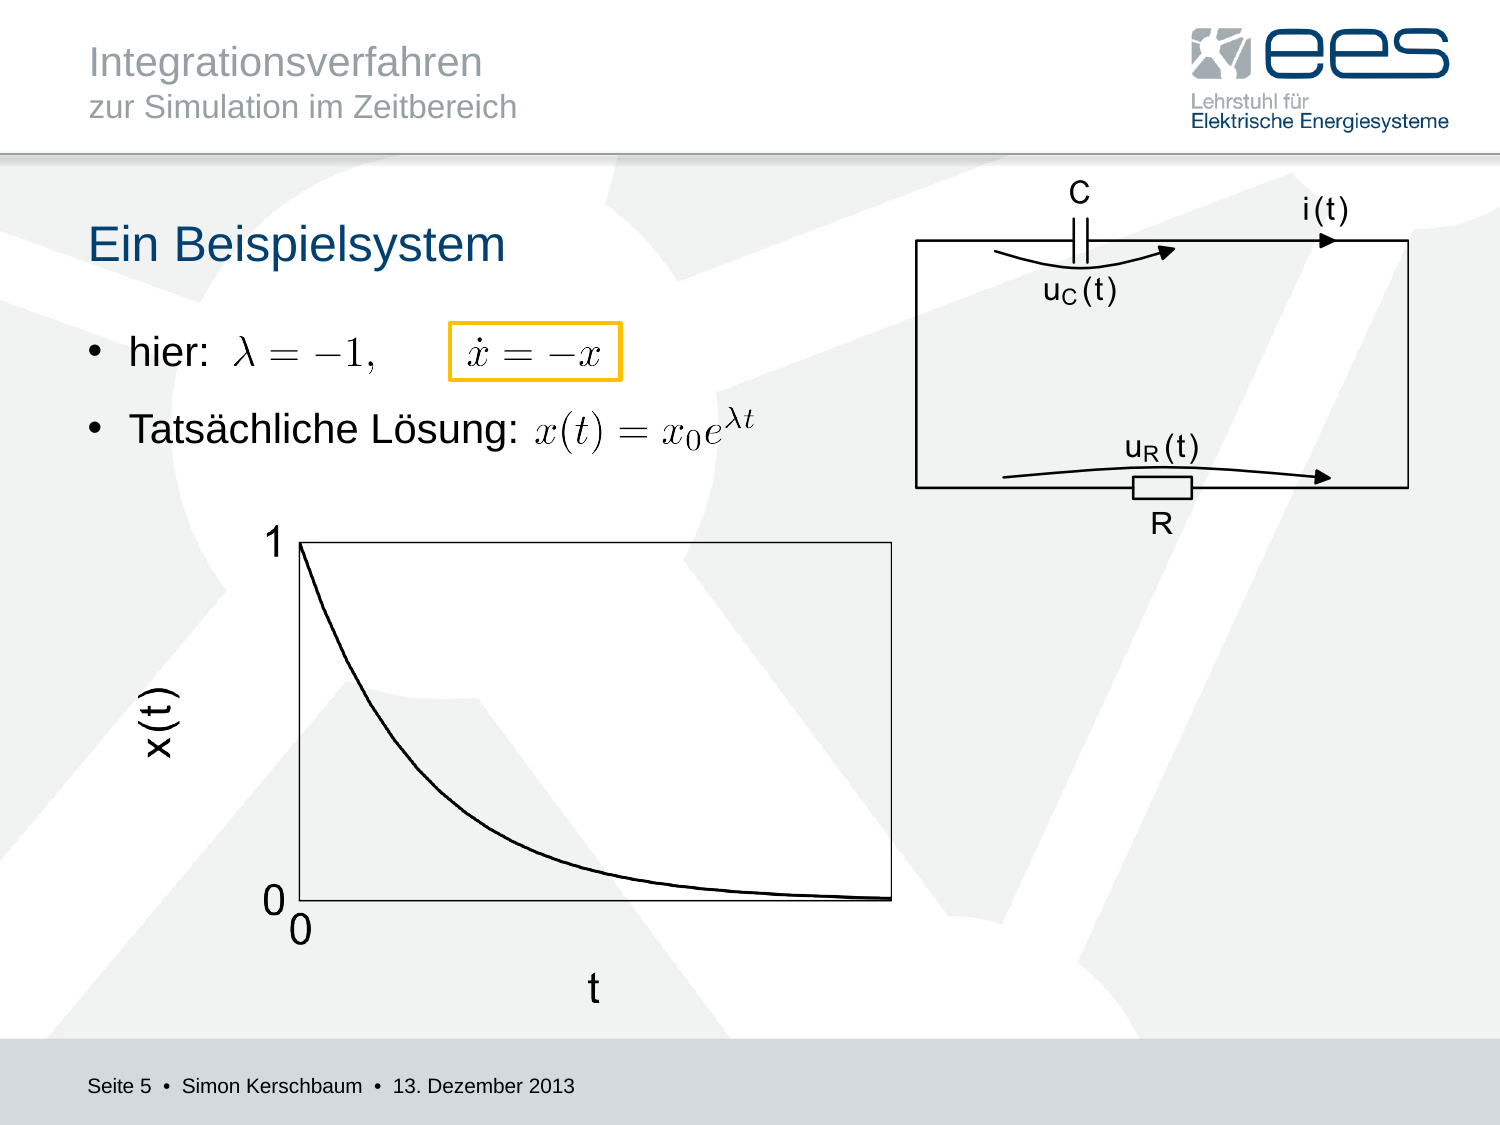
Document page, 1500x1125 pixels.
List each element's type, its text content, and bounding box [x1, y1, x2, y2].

title Ein Beispielsystem [87, 180, 913, 302]
list hier: Tatsächliche Lösung: [87, 324, 1413, 952]
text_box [233, 323, 621, 381]
picture [0, 155, 1500, 1038]
